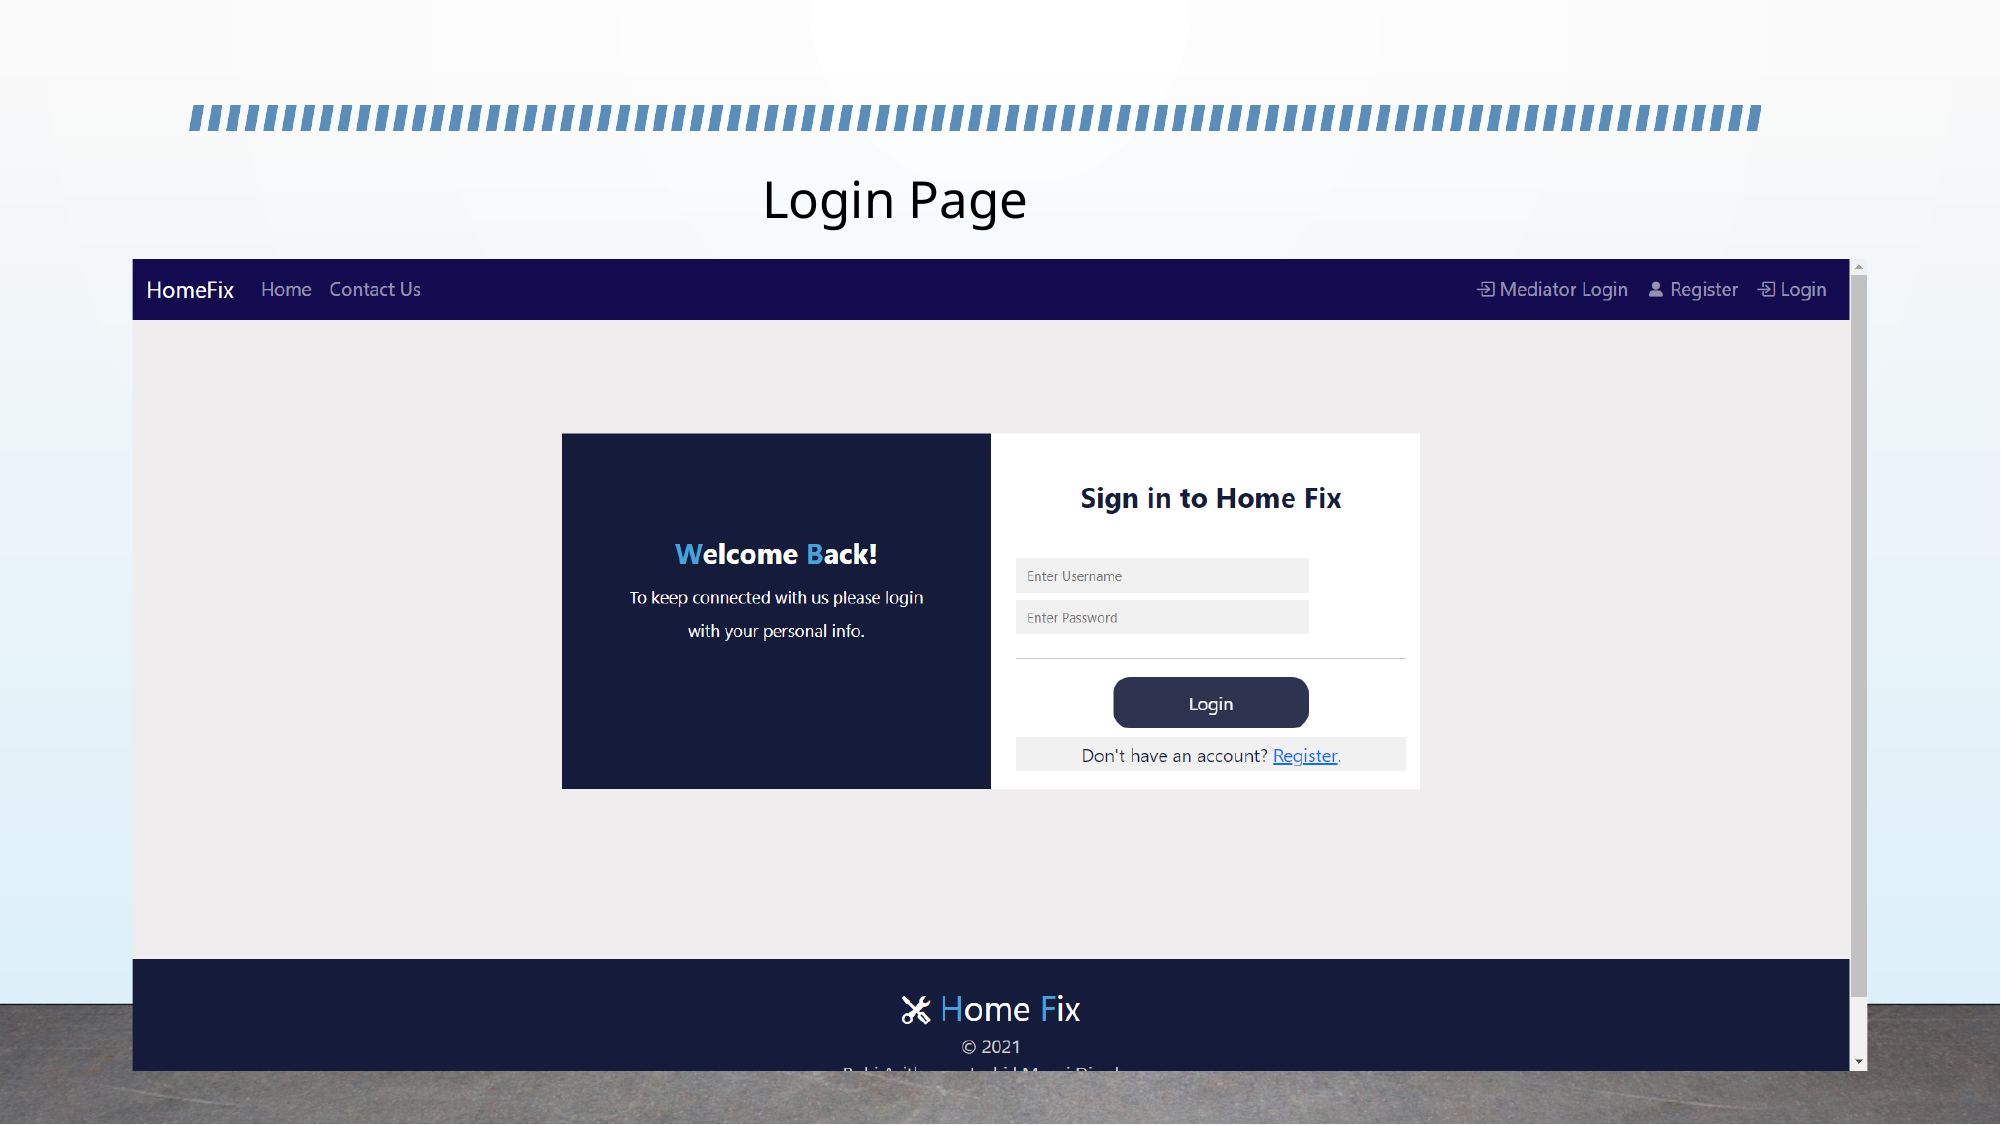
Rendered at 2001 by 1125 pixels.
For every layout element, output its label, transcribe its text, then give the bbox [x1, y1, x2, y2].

text_box Login Page [747, 152, 1253, 259]
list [132, 259, 1868, 1071]
picture [0, 1004, 2000, 1124]
